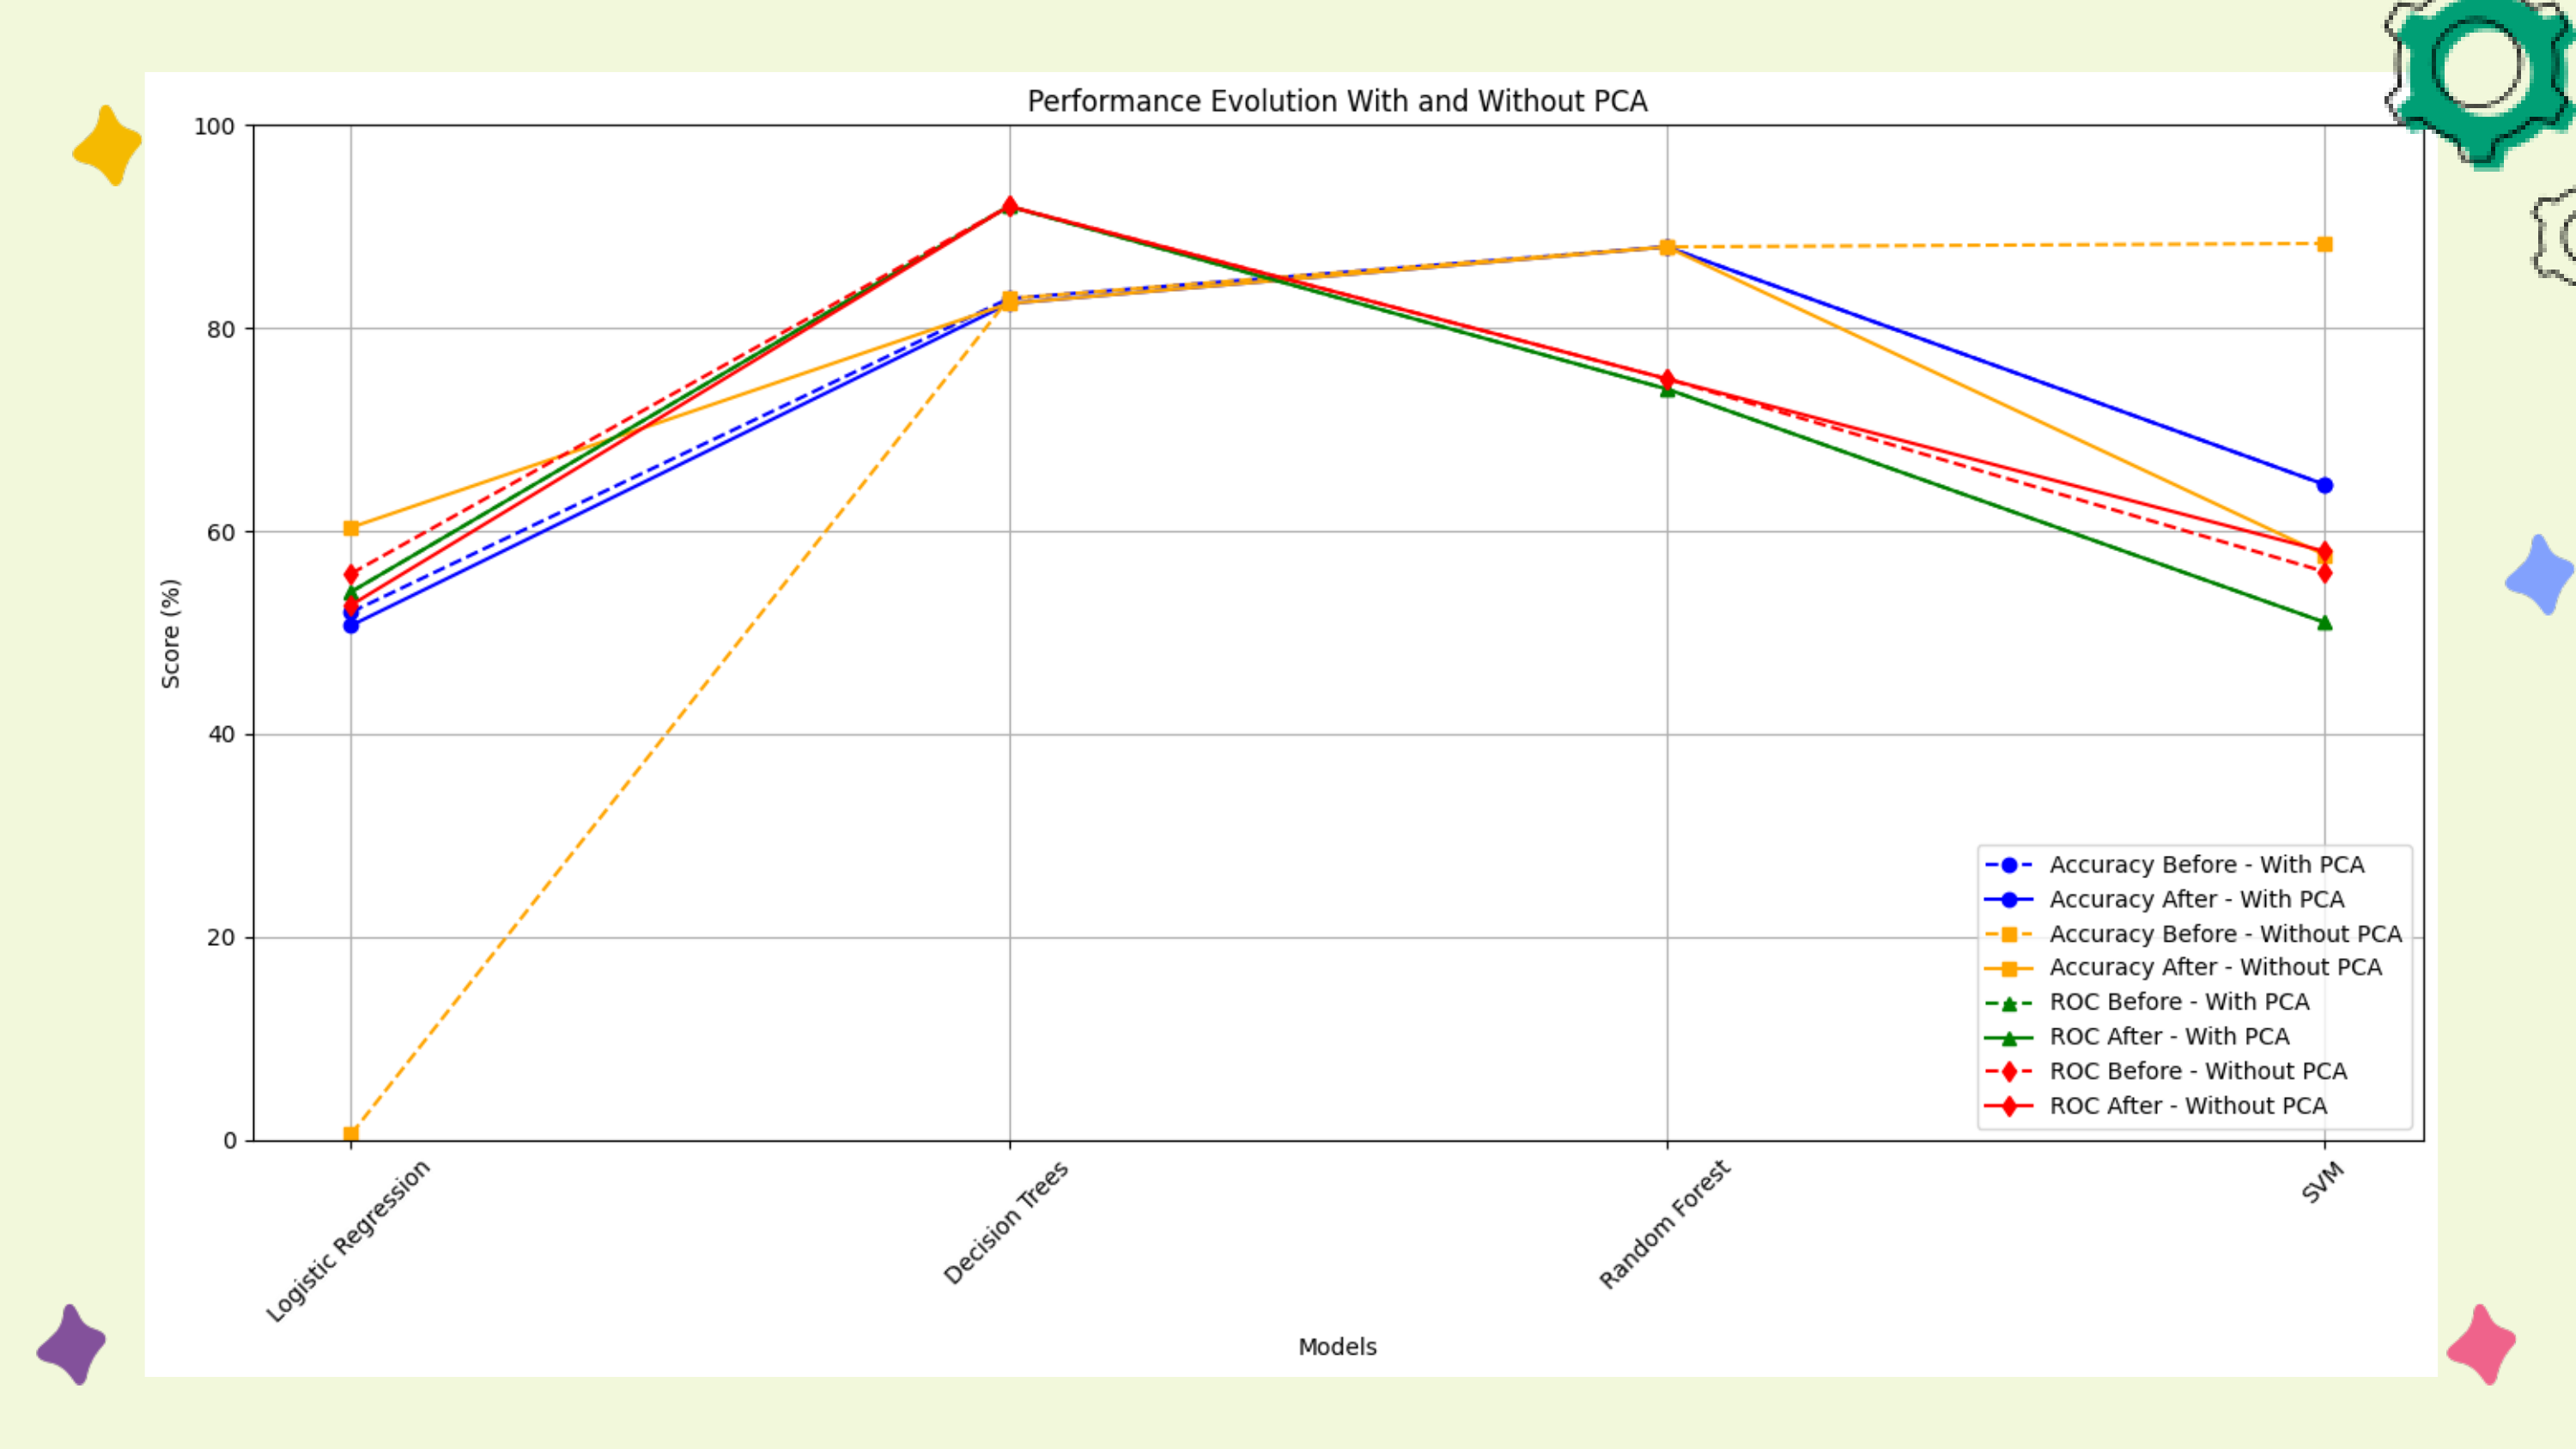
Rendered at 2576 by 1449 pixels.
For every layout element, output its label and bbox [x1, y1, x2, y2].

text_box [35, 1303, 107, 1385]
text_box [2342, 0, 2576, 337]
text_box [2445, 1303, 2518, 1385]
text_box [144, 72, 2439, 1377]
text_box [71, 104, 143, 186]
text_box [2504, 533, 2576, 615]
